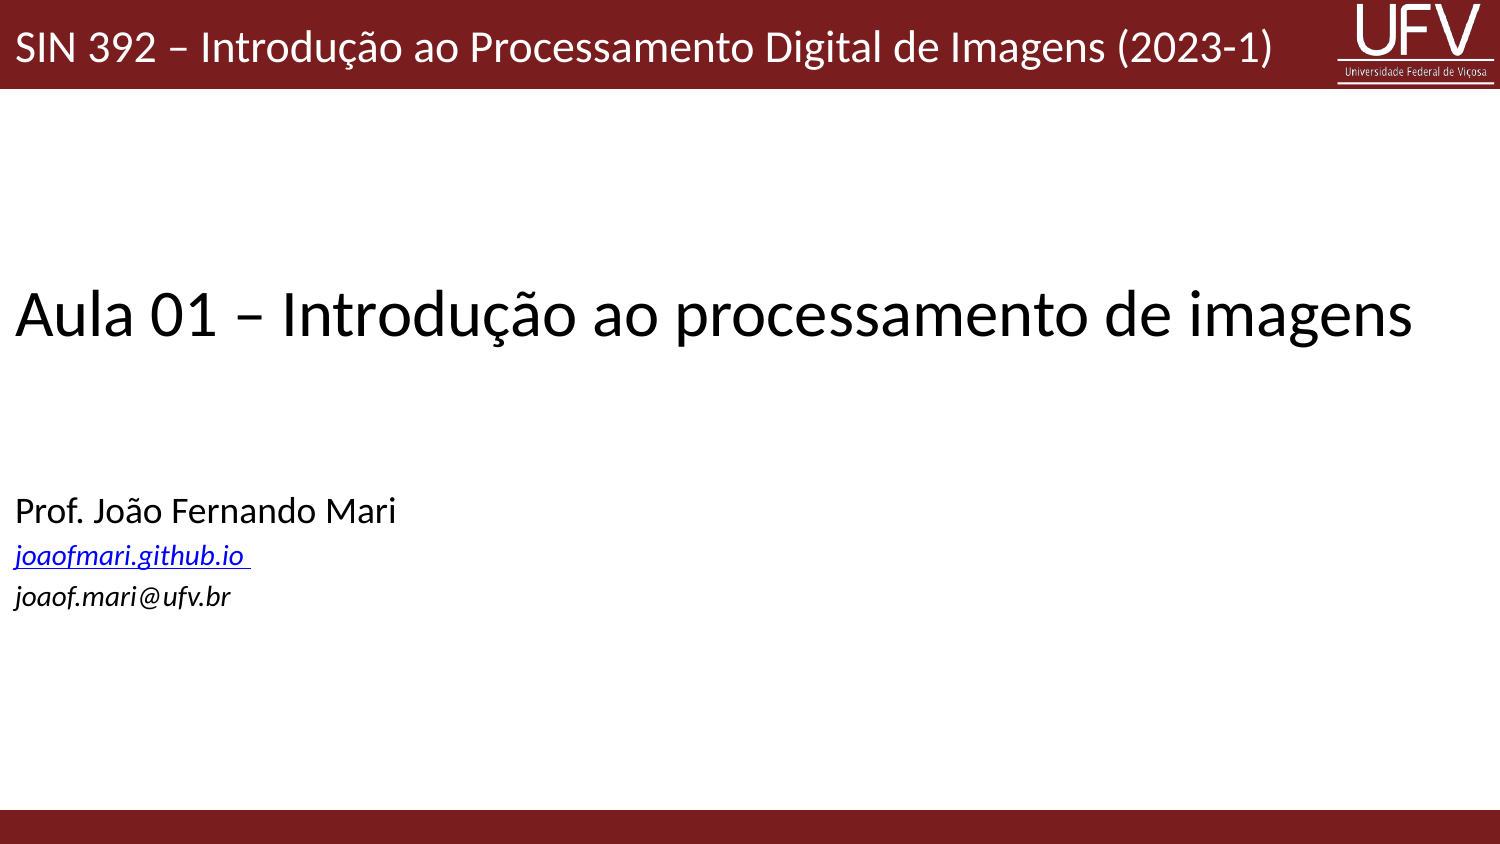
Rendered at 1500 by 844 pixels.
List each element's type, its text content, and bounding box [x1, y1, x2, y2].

subtitle Prof. João Fernando Mari joaofmari.github.io joaof.mari@ufv.br [0, 478, 1500, 694]
text_box SIN 392 – Introdução ao Processamento Digital de Imagens (2023-1) [0, 0, 1500, 89]
title Aula 01 – Introdução ao processamento de imagens [0, 262, 1500, 443]
